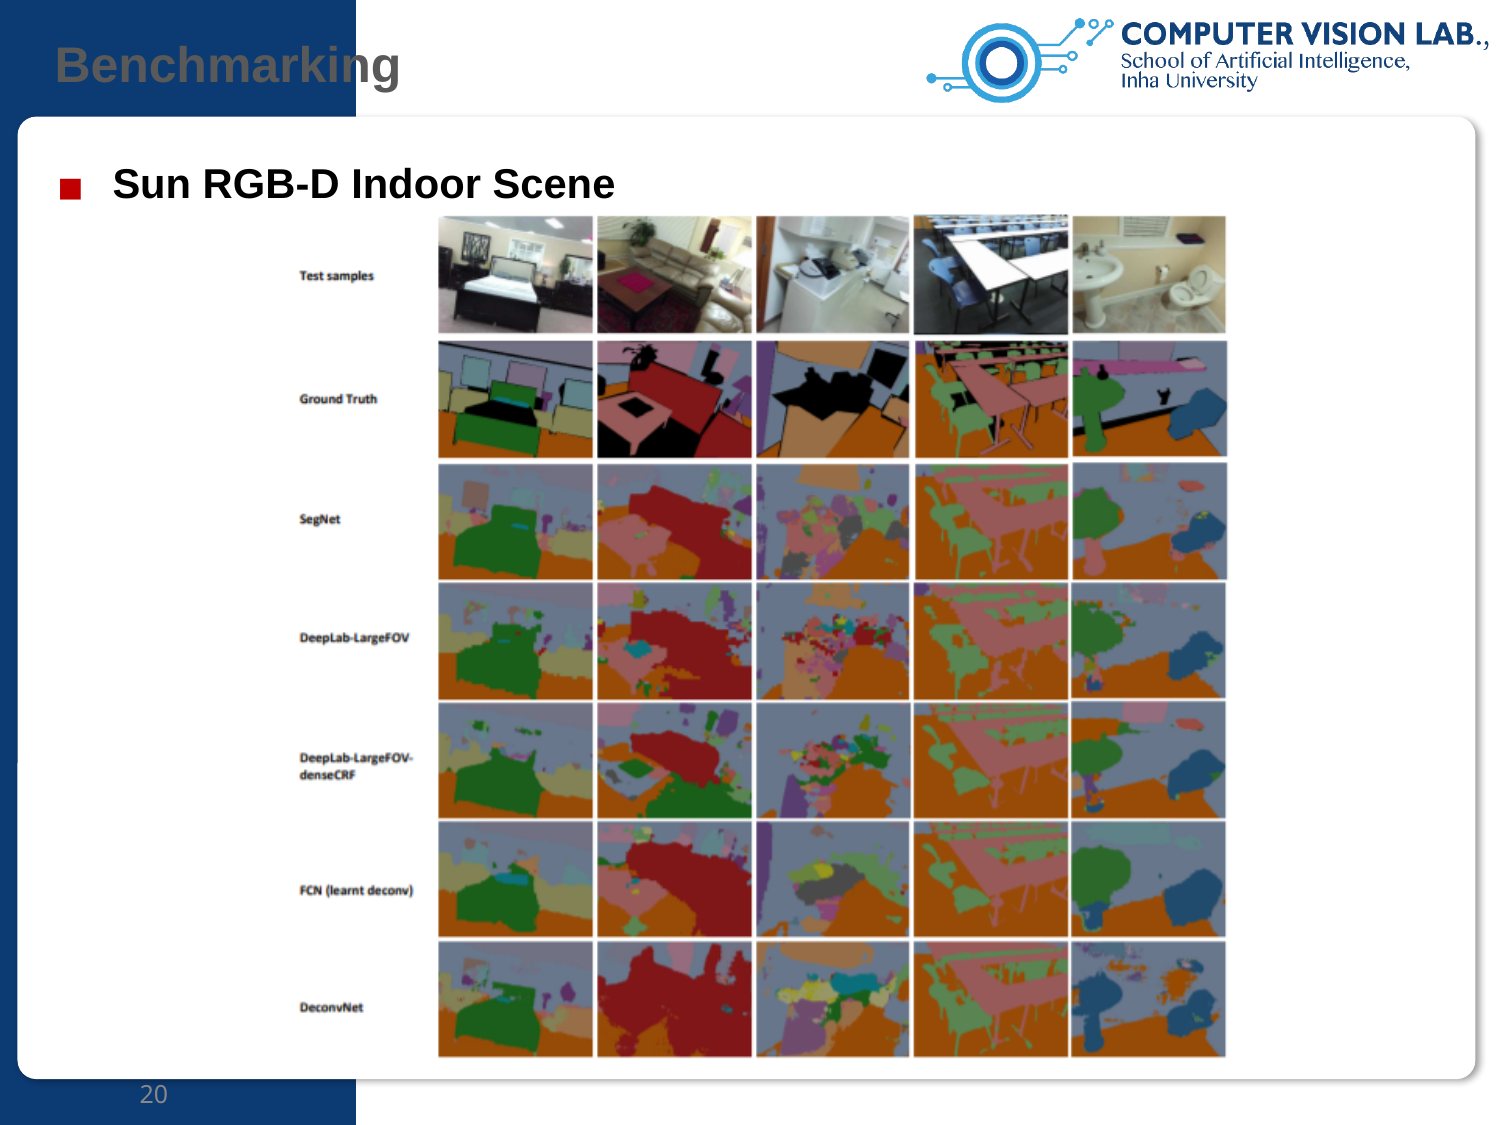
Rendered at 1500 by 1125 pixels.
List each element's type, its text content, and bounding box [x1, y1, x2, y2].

picture [870, 17, 1494, 122]
picture [288, 207, 1235, 1066]
title Benchmarking [39, 28, 1447, 97]
slide_number ‹#› [24, 1065, 183, 1125]
text_box Sun RGB-D Indoor Scene [41, 148, 1447, 1047]
